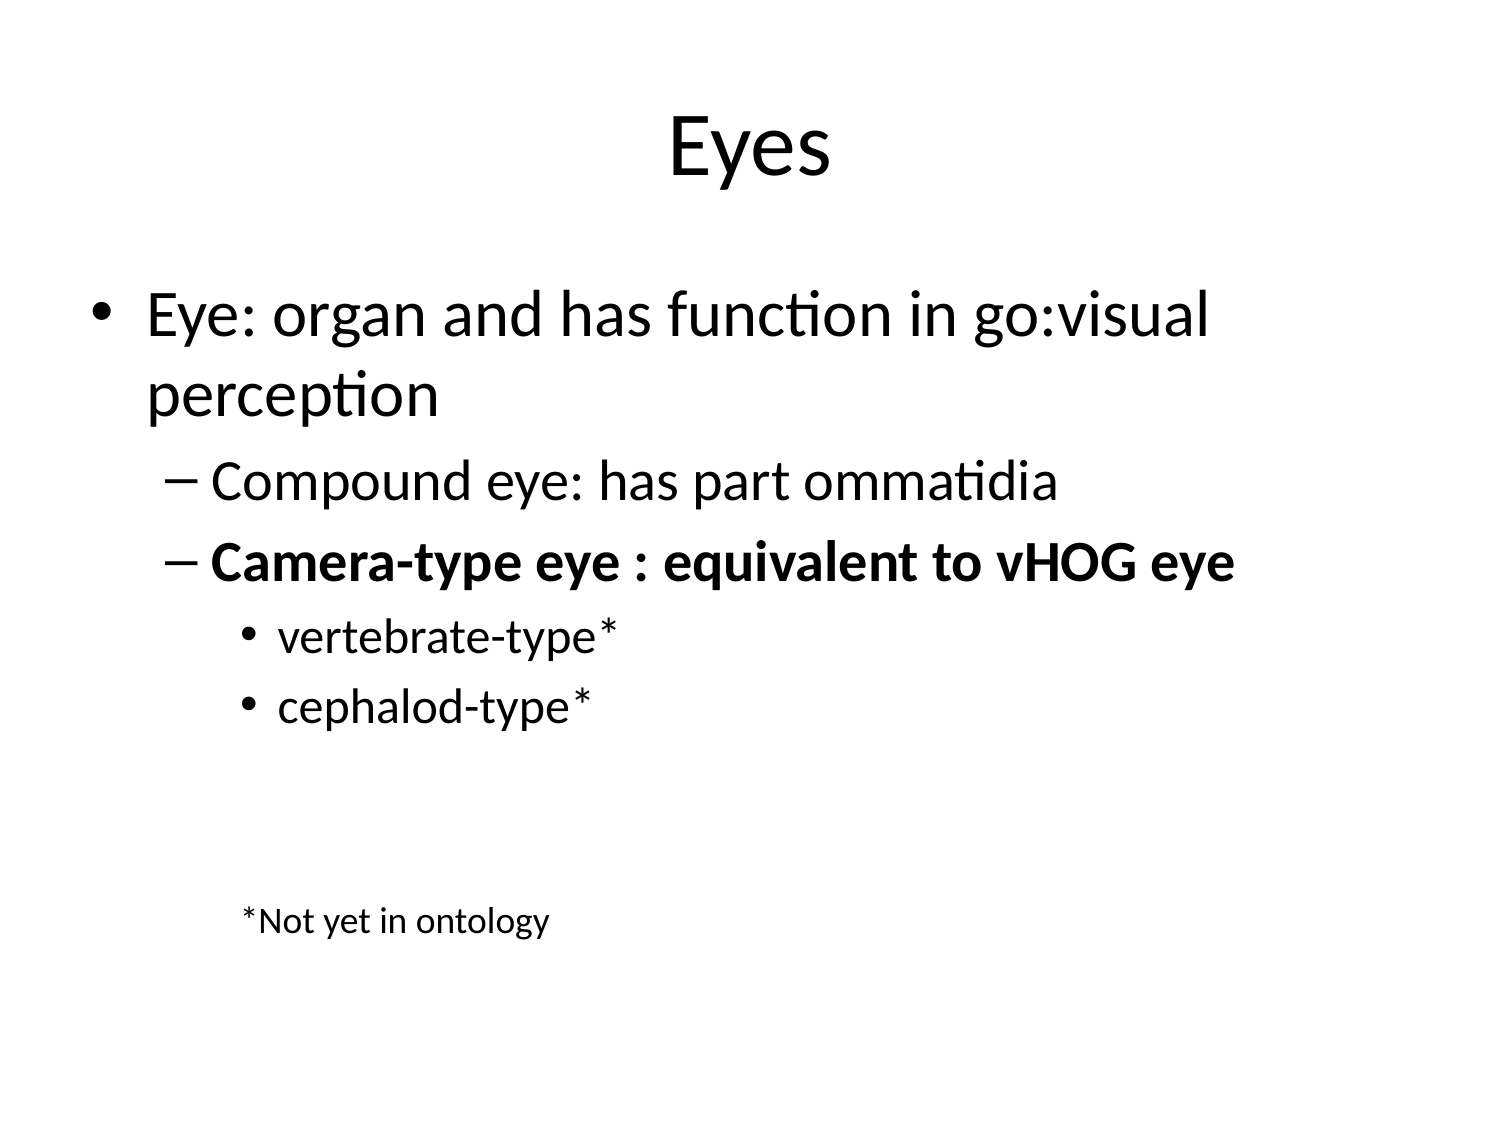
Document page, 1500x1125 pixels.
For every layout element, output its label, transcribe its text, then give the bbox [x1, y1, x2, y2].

title Eyes [75, 45, 1425, 233]
list Eye: organ and has function in go:visual perception Compound eye: has part ommatidia Camera-type eye : equivalent to vHOG eye vertebrate-type* cephalod-type* [75, 262, 1425, 866]
text_box *Not yet in ontology [74, 888, 681, 949]
